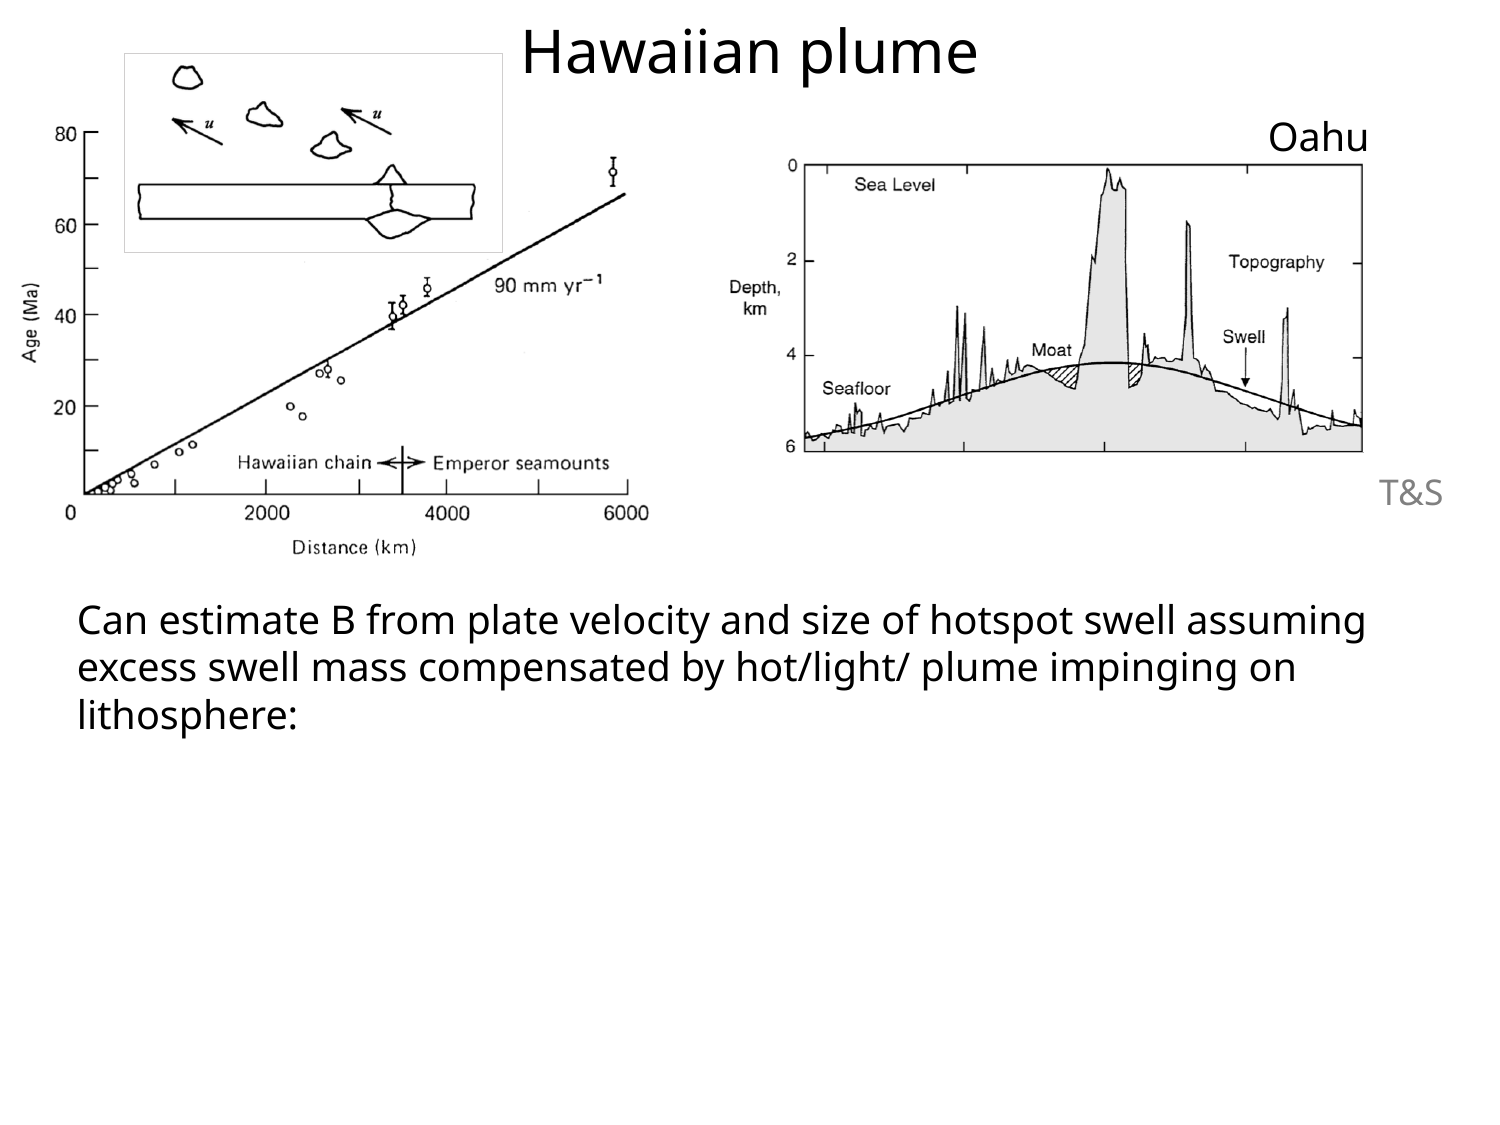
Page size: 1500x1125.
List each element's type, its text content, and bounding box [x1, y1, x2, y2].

text_box Hawaiian plume [0, 6, 1500, 94]
text_box T&S [1364, 462, 1500, 520]
text_box Oahu [1253, 104, 1500, 167]
picture [0, 53, 1480, 580]
